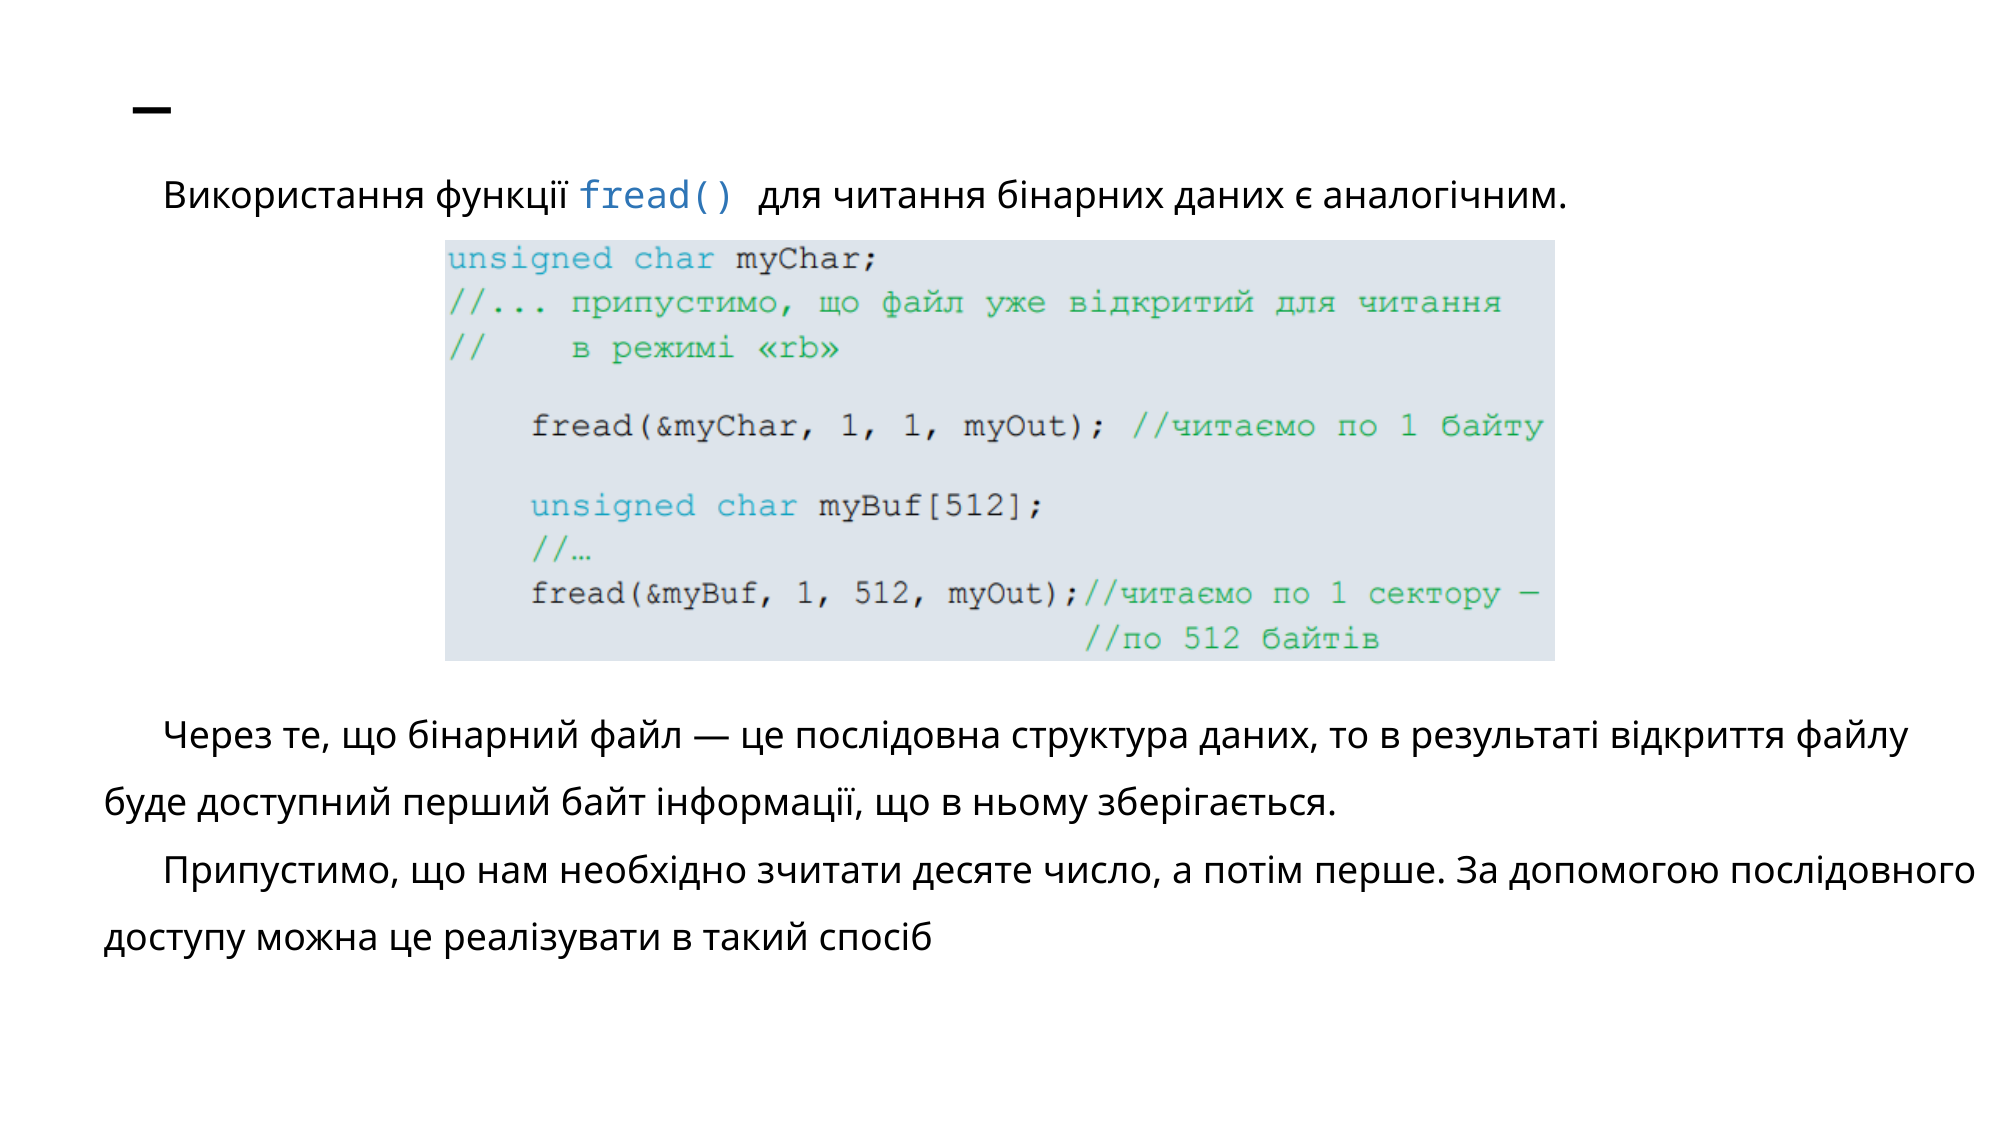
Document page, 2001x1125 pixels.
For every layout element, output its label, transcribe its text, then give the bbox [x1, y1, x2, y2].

picture [445, 240, 1555, 661]
list Використання функції fread() для читання бінарних даних є аналогічним. Через те, що бінарний файл — це послідовна структура даних, то в результаті відкриття файлу буде доступний перший байт інформації, що в ньому зберігається. Припустимо, що нам необхідно зчитати десяте число, а потім перше. За допомогою послідовного доступу можна це реалізувати в такий спосіб [0, 140, 2000, 1125]
title _ [0, 0, 2000, 140]
